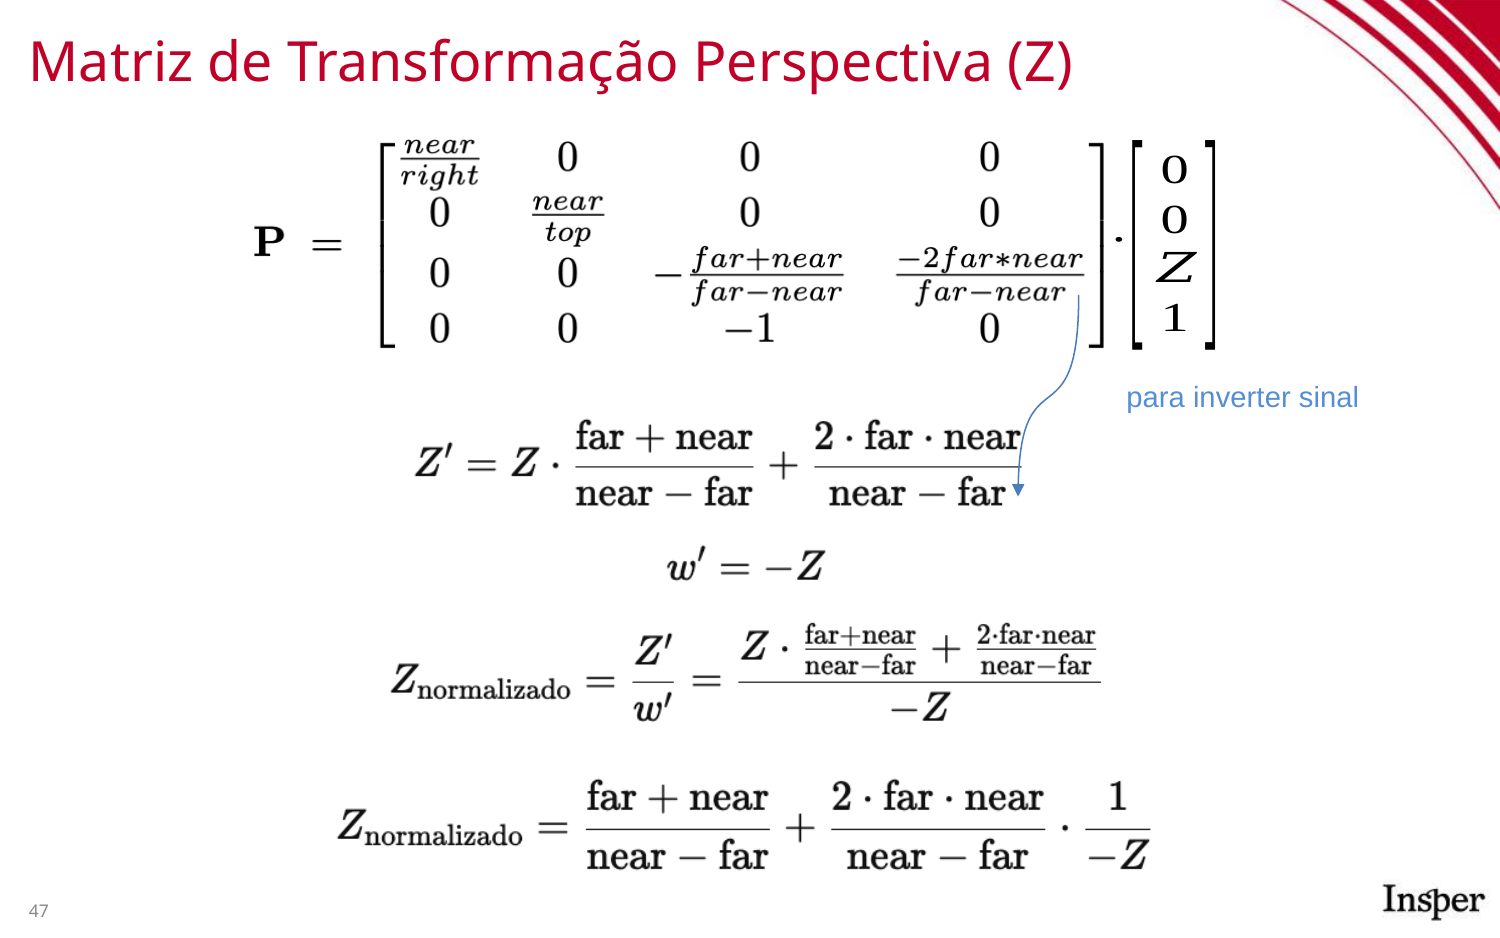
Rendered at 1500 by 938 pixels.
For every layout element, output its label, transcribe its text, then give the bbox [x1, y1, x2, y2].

slide_number 47 [0, 887, 78, 938]
title Matriz de Transformação Perspectiva (Z) [13, 18, 1397, 104]
picture [249, 0, 1500, 938]
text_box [1017, 294, 1382, 497]
